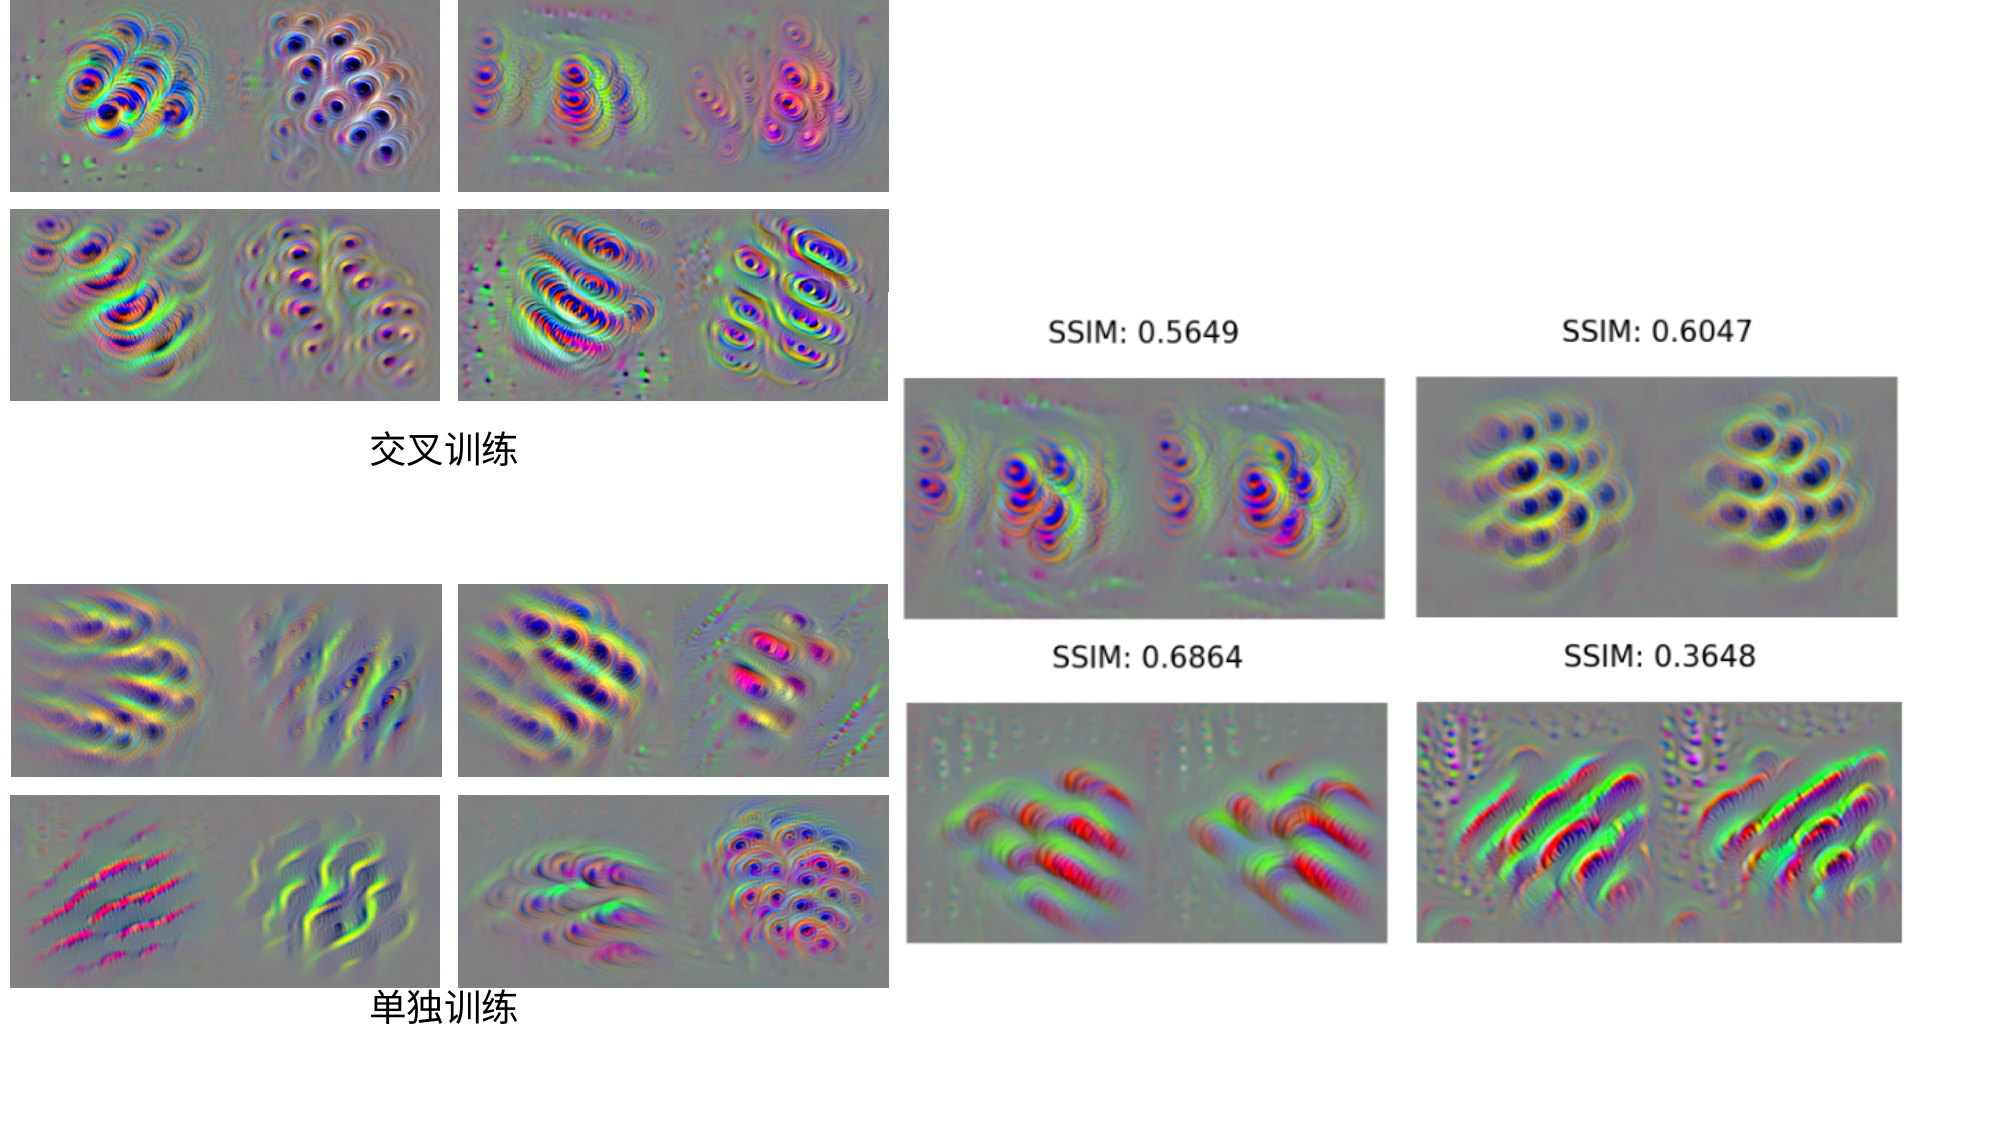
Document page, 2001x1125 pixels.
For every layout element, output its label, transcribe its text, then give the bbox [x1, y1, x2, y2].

text_box 单独训练 [354, 988, 674, 1037]
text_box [10, 0, 889, 401]
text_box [888, 292, 1923, 961]
text_box 交叉训练 [354, 418, 674, 479]
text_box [10, 584, 889, 988]
